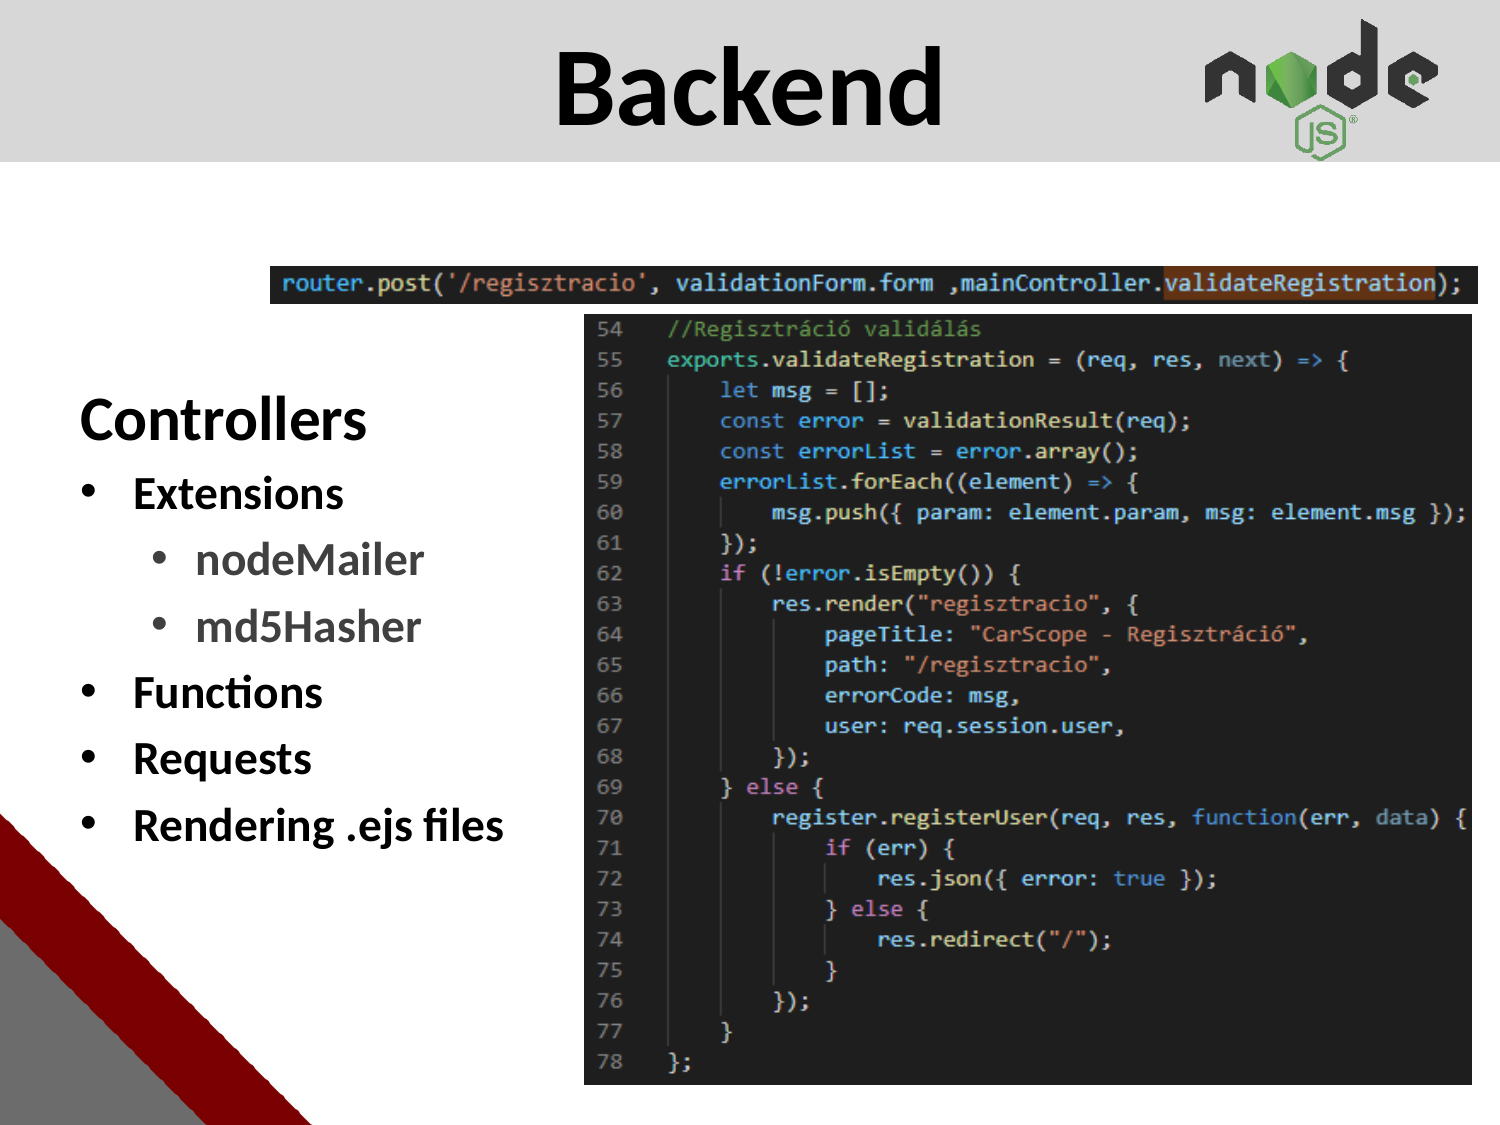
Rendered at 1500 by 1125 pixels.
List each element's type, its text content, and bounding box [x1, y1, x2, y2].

title Backend [0, 0, 1500, 161]
list Controllers Extensions nodeMailer md5Hasher Functions Requests Rendering .ejs files [64, 369, 568, 859]
picture [0, 18, 1500, 1125]
